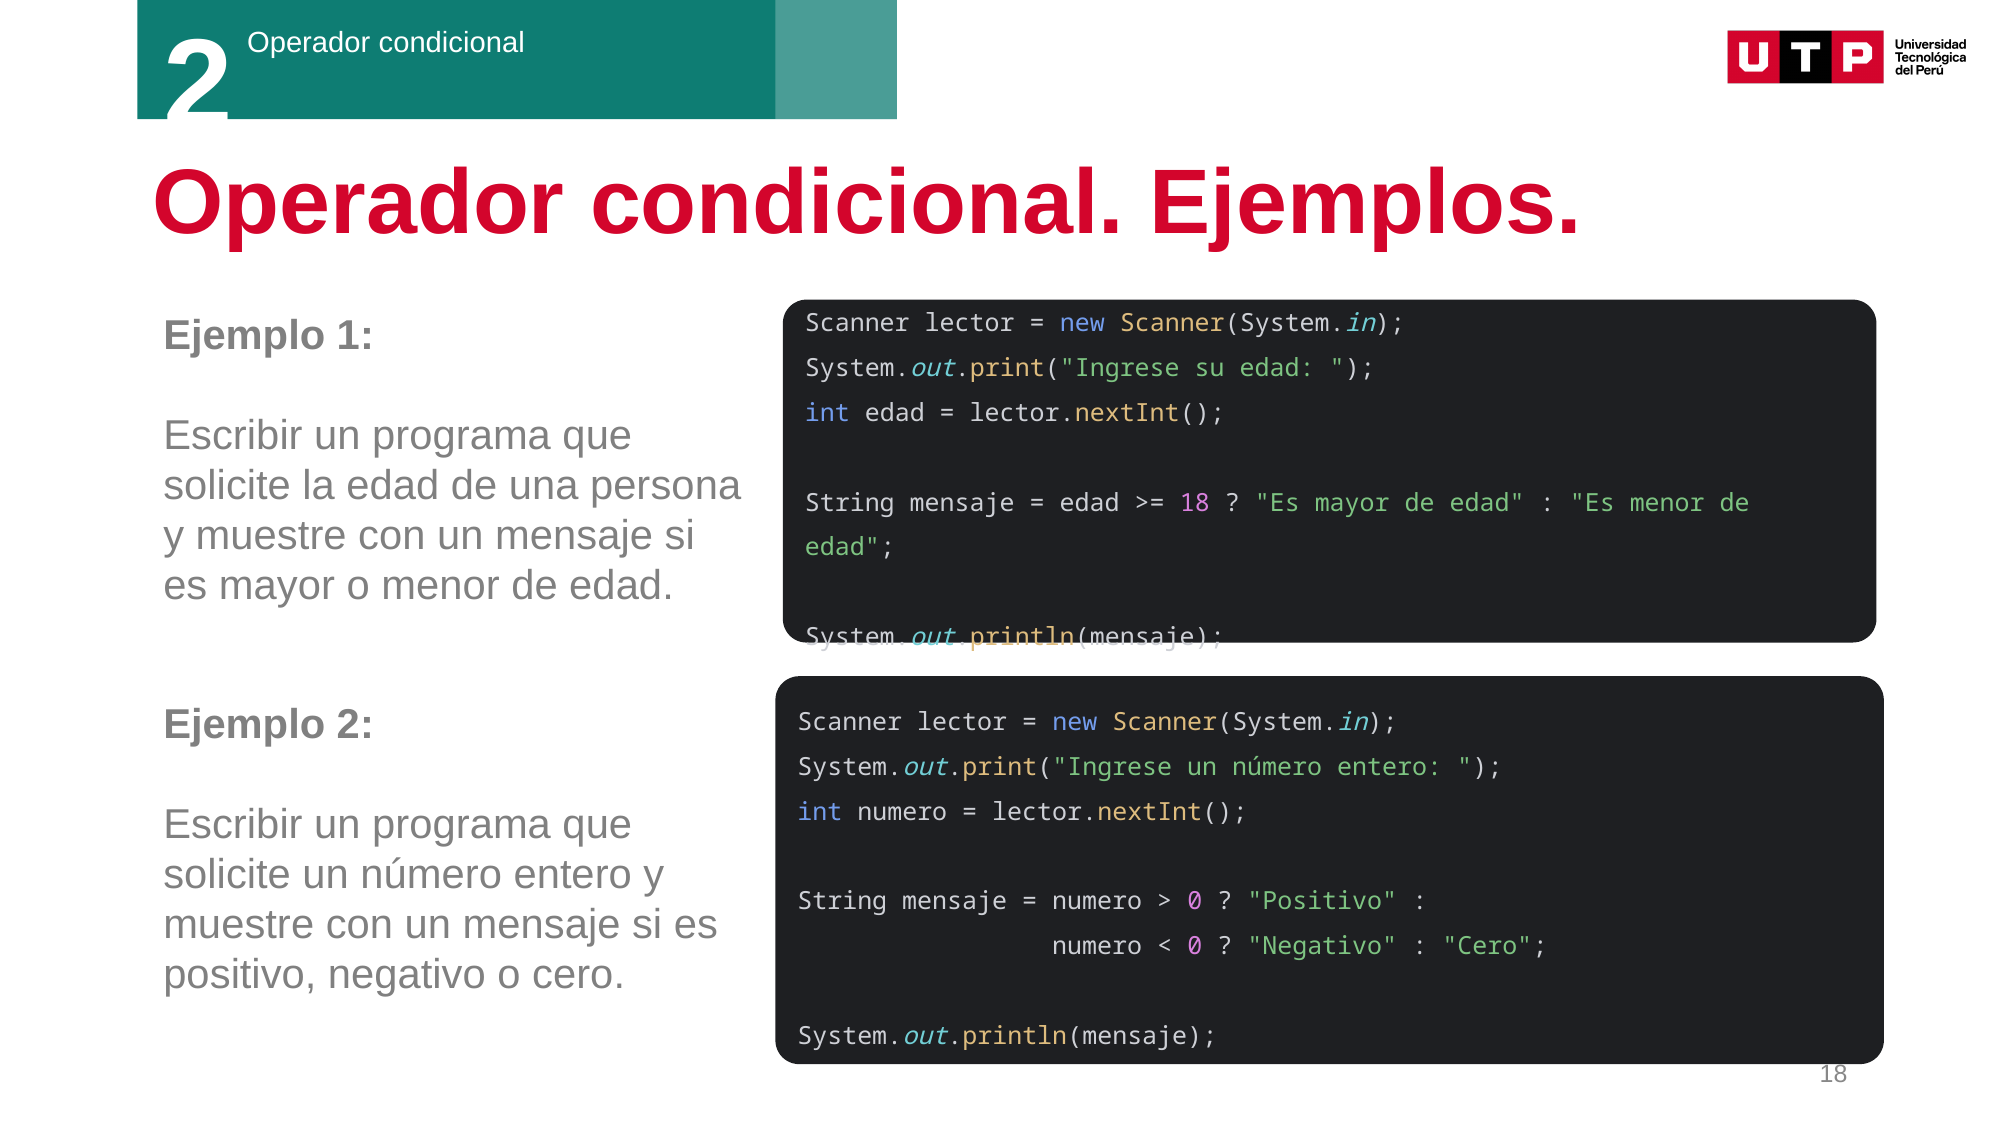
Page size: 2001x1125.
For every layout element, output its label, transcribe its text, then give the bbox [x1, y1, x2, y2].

title Operador condicional. Ejemplos. [137, 139, 1863, 269]
picture [1716, 22, 1973, 89]
text_box Ejemplo 2: Escribir un programa que solicite un número entero y muestre con un mensaje si es positivo, negativo o cero. [148, 689, 759, 1005]
text_box Scanner lector = new Scanner(System.in); System.out.print("Ingrese su edad: "); int edad = lector.nextInt(); String mensaje = edad >= 18 ? "Es mayor de edad" : "Es menor de edad"; System.out.println(mensaje); [782, 299, 1877, 643]
text_box Scanner lector = new Scanner(System.in); System.out.print("Ingrese un número entero: "); int numero = lector.nextInt(); String mensaje = numero > 0 ? "Positivo" : numero < 0 ? "Negativo" : "Cero"; System.out.println(mensaje); [775, 676, 1884, 1065]
text_box Ejemplo 1: Escribir un programa que solicite la edad de una persona y muestre con un mensaje si es mayor o menor de edad. [148, 300, 759, 616]
slide_number 18 [1412, 1064, 1863, 1103]
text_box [137, 0, 898, 161]
